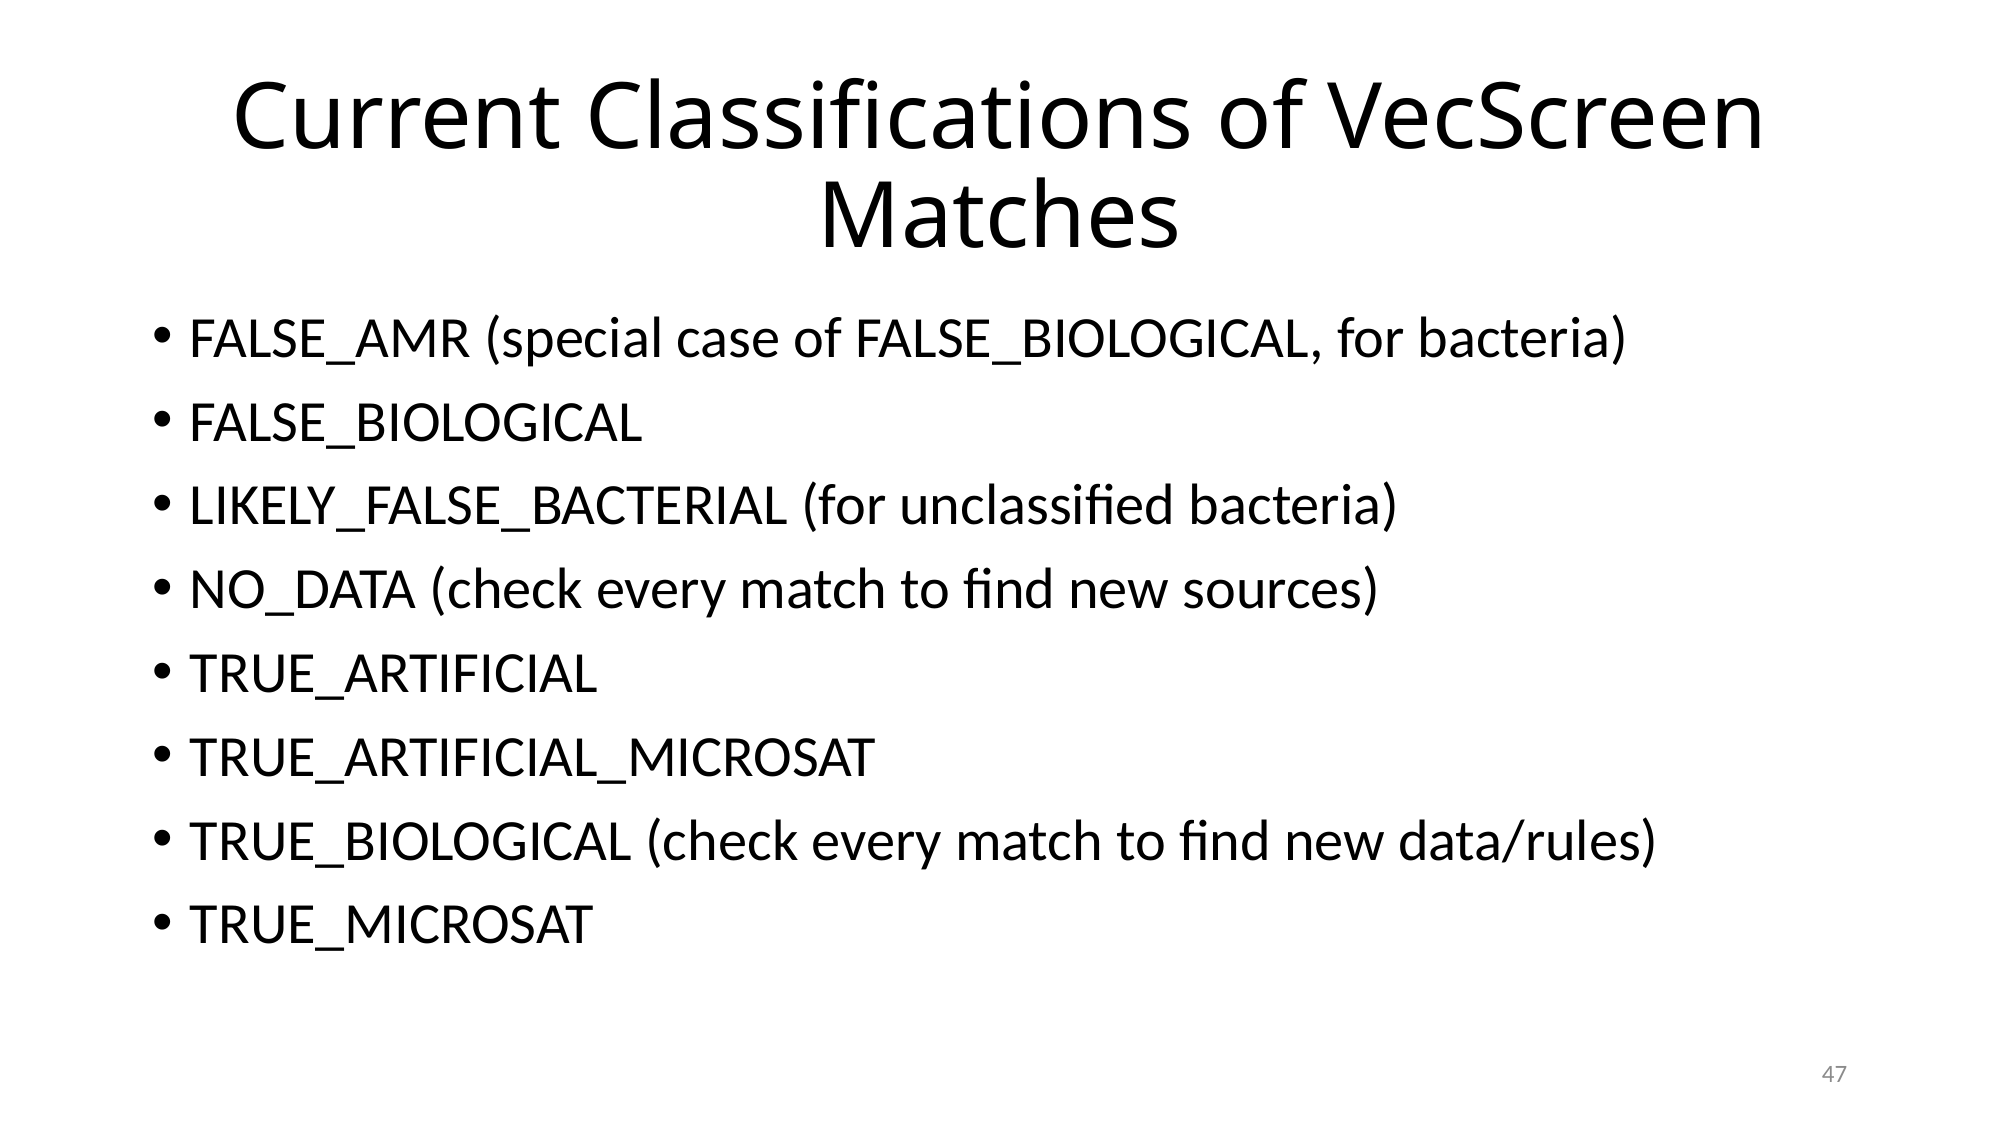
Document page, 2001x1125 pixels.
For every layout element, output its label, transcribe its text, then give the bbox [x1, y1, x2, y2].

slide_number 47 [1412, 1042, 1863, 1103]
title Current Classifications of VecScreen Matches [137, 59, 1863, 278]
list FALSE_AMR (special case of FALSE_BIOLOGICAL, for bacteria) FALSE_BIOLOGICAL LIKELY_FALSE_BACTERIAL (for unclassified bacteria) NO_DATA (check every match to find new sources) TRUE_ARTIFICIAL TRUE_ARTIFICIAL_MICROSAT TRUE_BIOLOGICAL (check every match to find new data/rules) TRUE_MICROSAT [137, 299, 1863, 1014]
